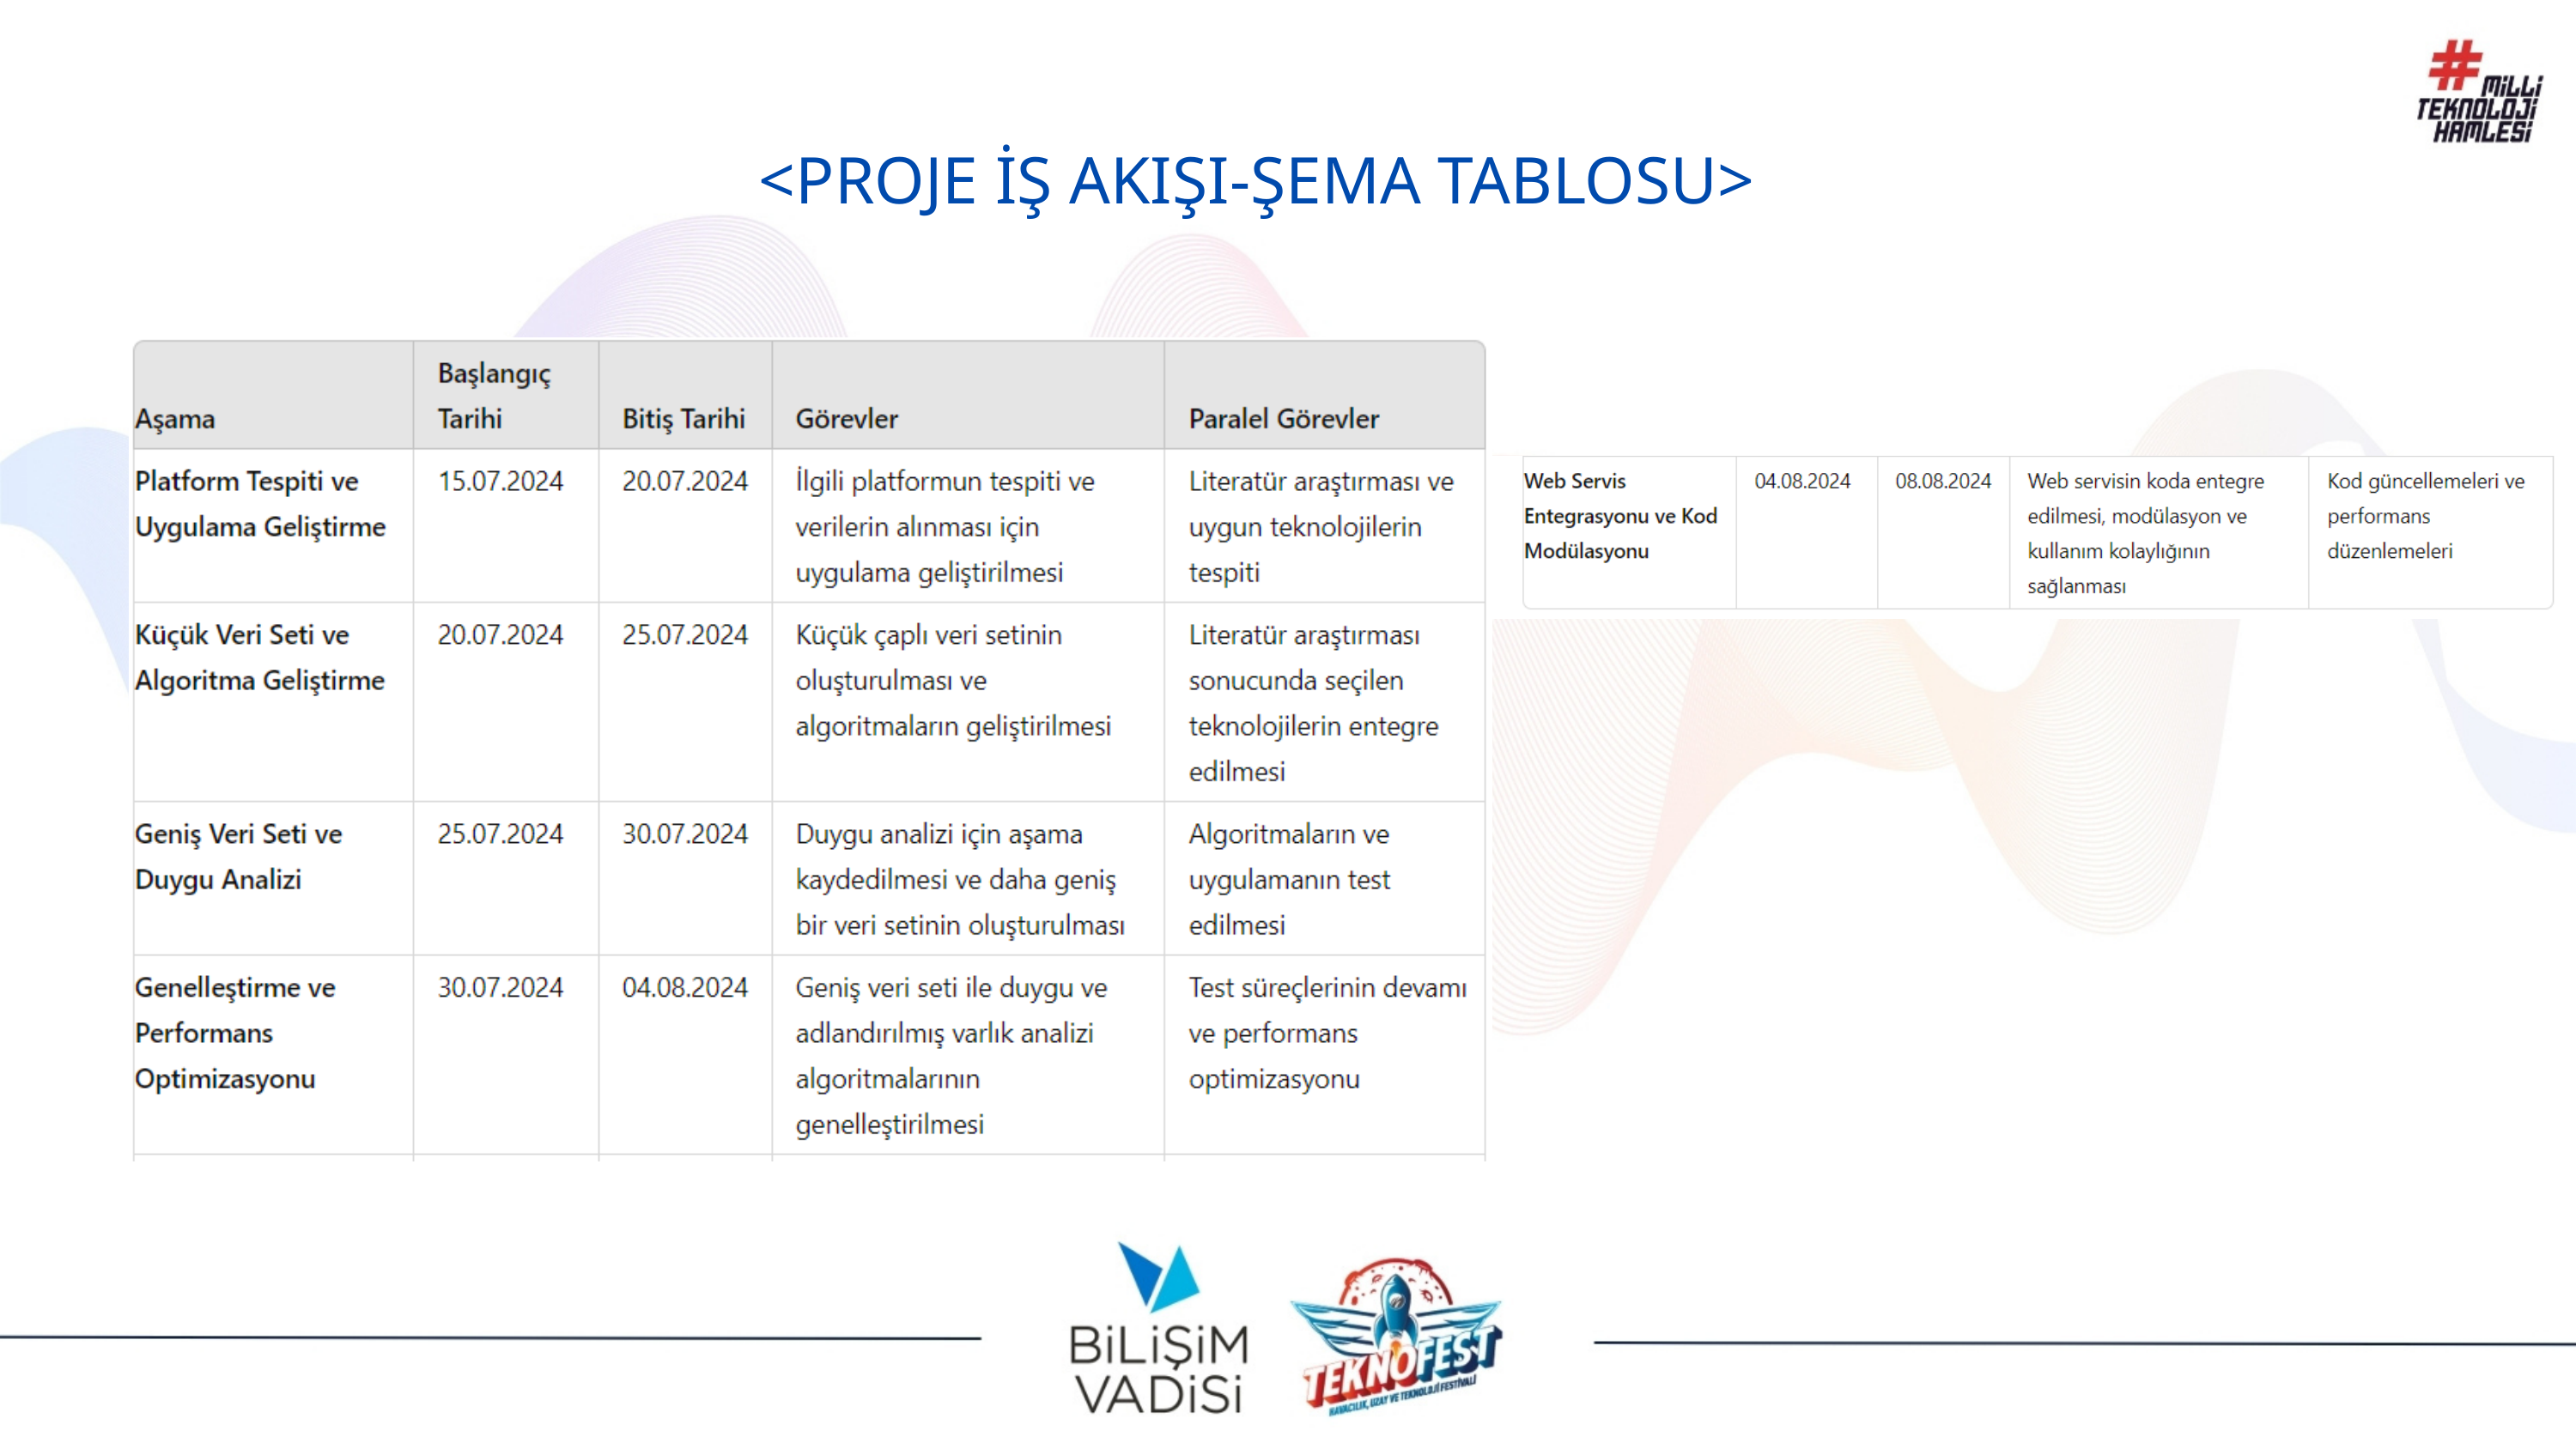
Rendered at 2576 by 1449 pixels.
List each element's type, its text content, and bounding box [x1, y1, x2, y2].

text_box [0, 0, 2576, 1449]
picture [128, 337, 2576, 1162]
text_box <PROJE İŞ AKIŞI-ŞEMA TABLOSU> [654, 125, 1859, 216]
